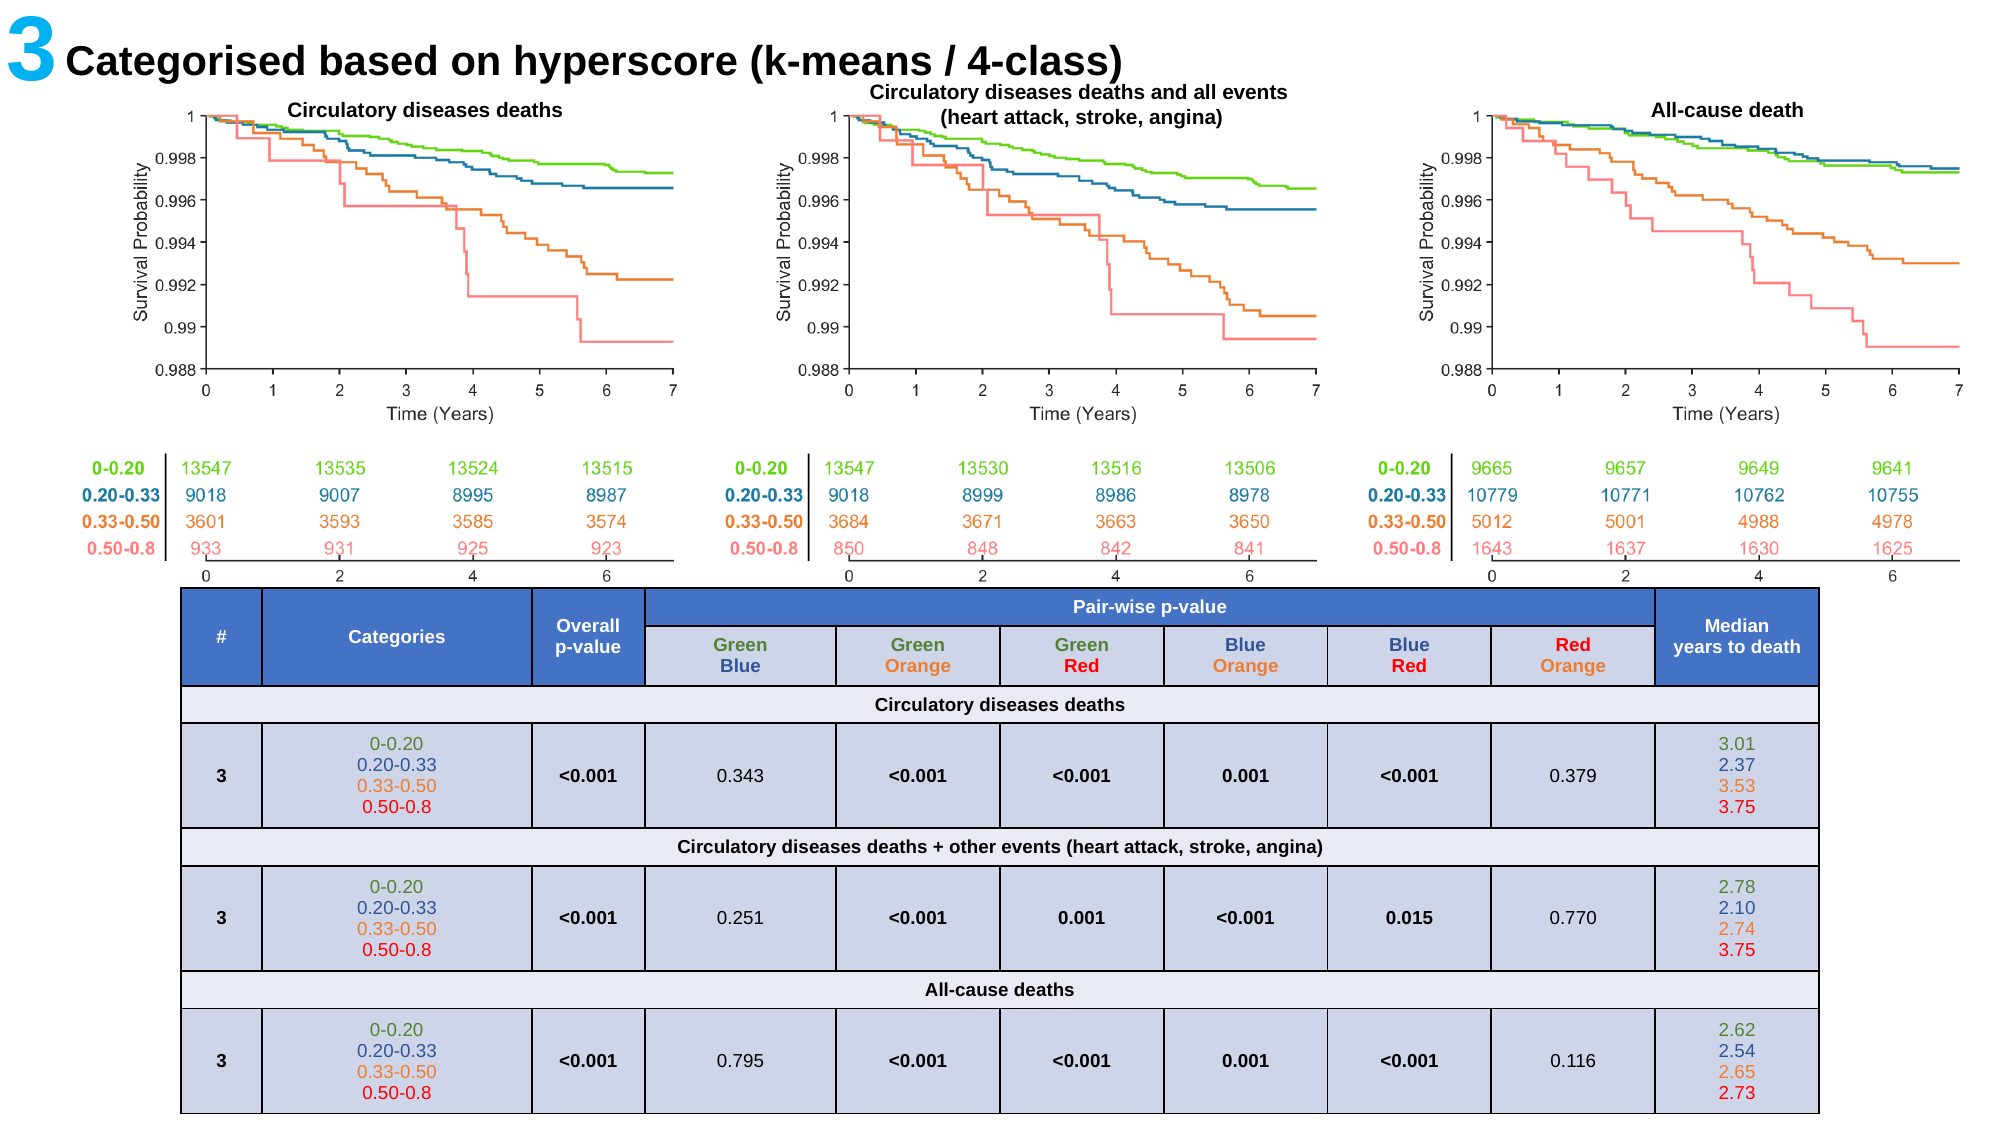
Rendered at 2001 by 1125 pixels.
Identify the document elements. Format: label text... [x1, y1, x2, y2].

table_cell <0.001 [837, 867, 999, 970]
table_cell 0.379 [1492, 724, 1654, 827]
table_cell 0.015 [1328, 867, 1490, 970]
table_cell <0.001 [1001, 1009, 1163, 1113]
table_cell <0.001 [837, 1009, 999, 1113]
table_cell 0-0.20 0.20-0.33 0.33-0.50 0.50-0.8 [263, 1009, 531, 1113]
table_cell 0.251 [646, 867, 835, 970]
picture [724, 109, 1321, 583]
table_cell Red Orange [1492, 627, 1654, 685]
table_cell All-cause deaths [182, 972, 1818, 1008]
table_cell Green Red [1001, 627, 1163, 685]
table_cell 3.01 2.37 3.53 3.75 [1656, 724, 1818, 827]
table_cell 2.78 2.10 2.74 3.75 [1656, 867, 1818, 970]
table_cell Blue Orange [1165, 627, 1327, 685]
table_cell <0.001 [1328, 1009, 1490, 1113]
table_cell <0.001 [533, 1009, 644, 1113]
table_cell <0.001 [1165, 867, 1327, 970]
text_box Categorised based on hyperscore (k-means / 4-class) [104, 25, 1407, 91]
table_cell 0-0.20 0.20-0.33 0.33-0.50 0.50-0.8 [263, 724, 531, 827]
table_cell Green Orange [837, 627, 999, 685]
table_cell 0.116 [1492, 1009, 1654, 1113]
table_cell 0.770 [1492, 867, 1654, 970]
table_cell 0.001 [1165, 724, 1327, 827]
table_cell 0.001 [1165, 1009, 1327, 1113]
text_box All-cause death [1526, 89, 1929, 109]
table_header Median years to death [1656, 589, 1818, 685]
table_header Overall p-value [533, 589, 644, 685]
table_cell <0.001 [533, 867, 644, 970]
table_cell <0.001 [533, 724, 644, 827]
picture [1367, 109, 1964, 583]
table_cell 0.343 [646, 724, 835, 827]
table_cell <0.001 [1001, 724, 1163, 827]
table_cell <0.001 [1328, 724, 1490, 827]
table_cell 3 [182, 724, 261, 827]
table_cell Circulatory diseases deaths + other events (heart attack, stroke, angina) [182, 829, 1818, 865]
table_cell 0.001 [1001, 867, 1163, 970]
table_cell Circulatory diseases deaths [182, 687, 1818, 722]
table_header Categories [263, 589, 531, 685]
table_cell <0.001 [837, 724, 999, 827]
text_box Circulatory diseases deaths and all events (heart attack, stroke, angina) [756, 71, 1407, 137]
table_header Pair-wise p-value [646, 589, 1654, 625]
table_cell 3 [182, 867, 261, 970]
table_cell 0-0.20 0.20-0.33 0.33-0.50 0.50-0.8 [263, 867, 531, 970]
picture [81, 109, 678, 583]
table_cell 3 [182, 1009, 261, 1113]
text_box Circulatory diseases deaths [238, 89, 613, 109]
table_header # [182, 589, 261, 685]
table_cell Blue Red [1328, 627, 1490, 685]
table_cell Green Blue [646, 627, 835, 685]
table_cell 2.62 2.54 2.65 2.73 [1656, 1009, 1818, 1113]
text_box 3 [0, 0, 104, 106]
table_cell 0.795 [646, 1009, 835, 1113]
